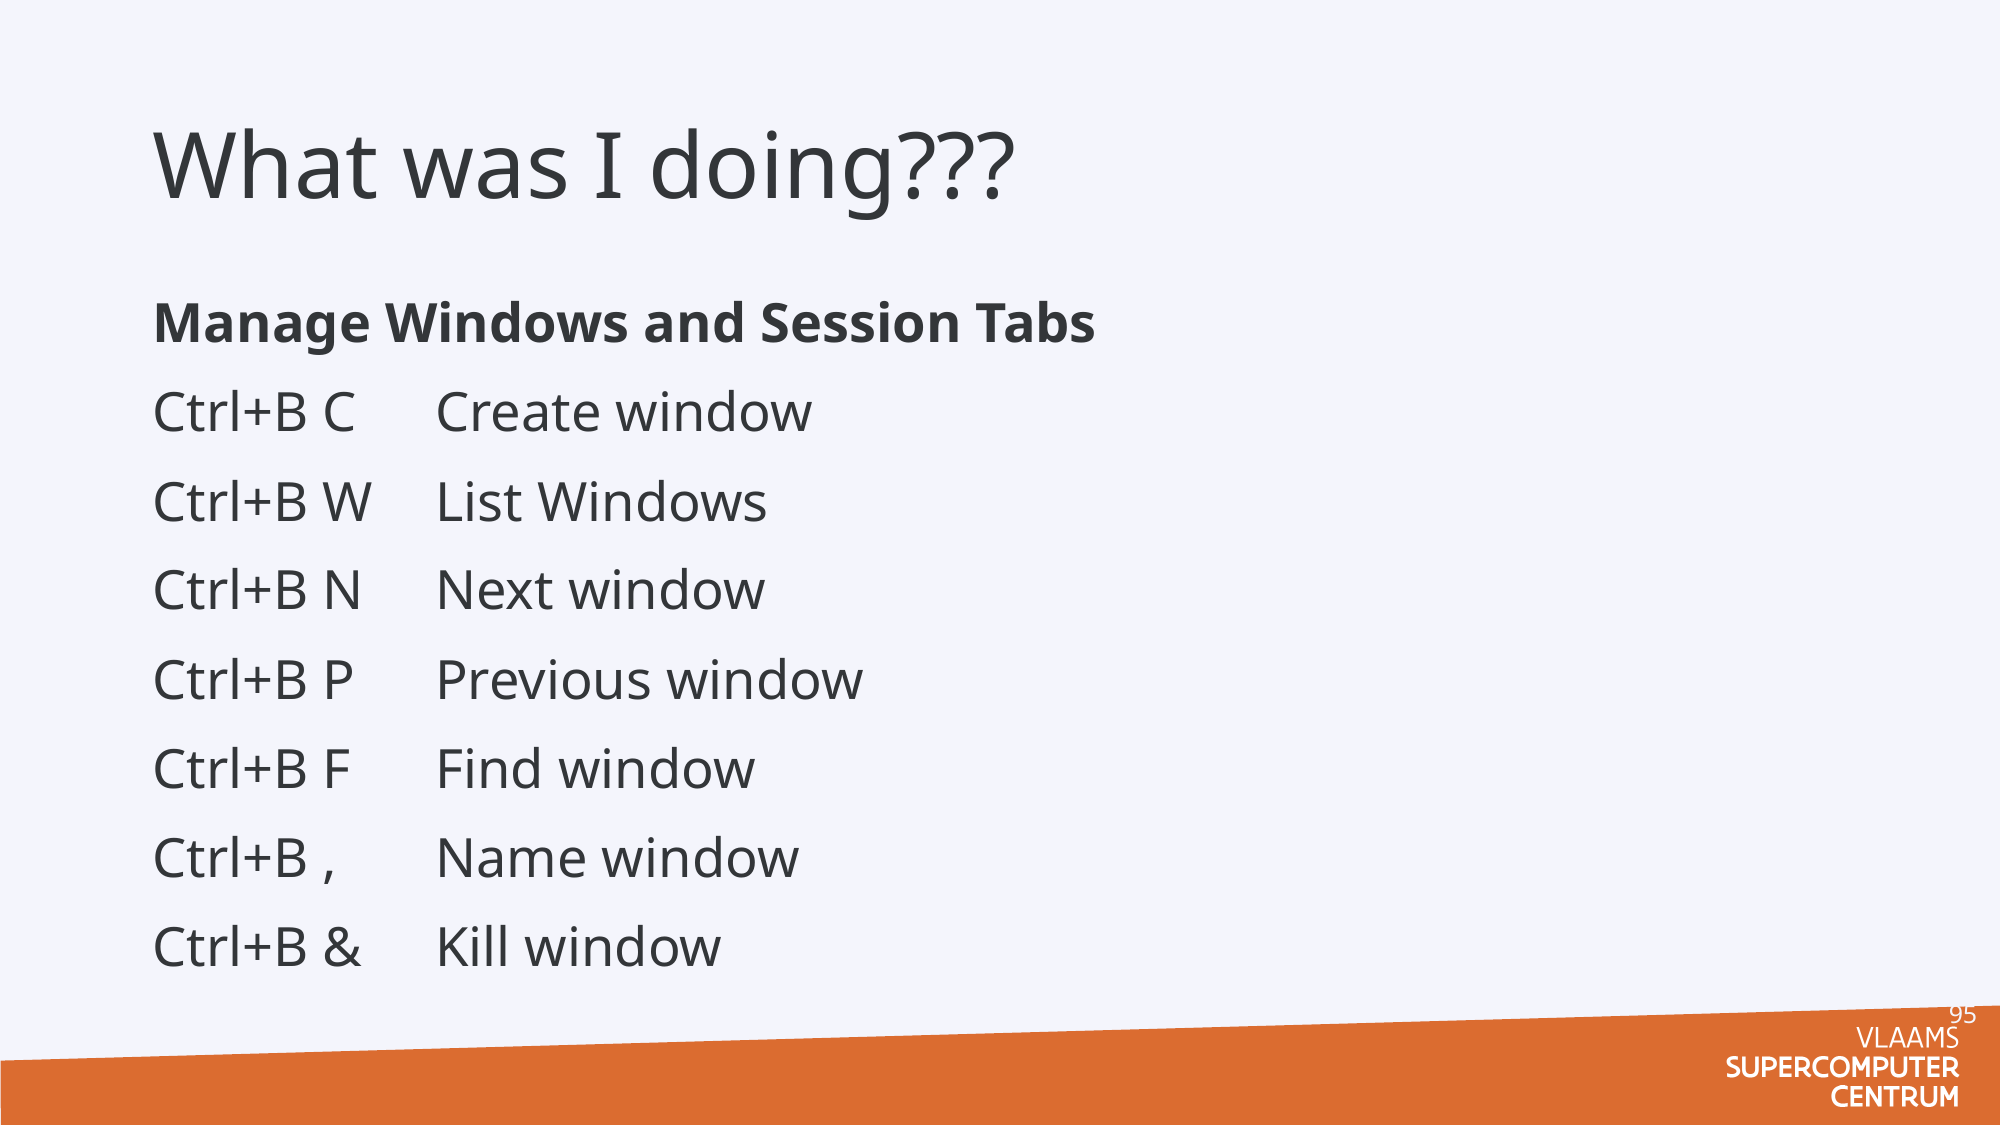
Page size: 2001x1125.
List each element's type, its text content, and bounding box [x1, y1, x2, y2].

table_header Manage Windows and Session Tabs [137, 277, 1697, 366]
table_cell Create window [420, 366, 1697, 455]
table_cell Next window [420, 544, 1697, 634]
table_cell Ctrl+B N [137, 544, 420, 634]
table_cell Previous window [420, 634, 1697, 723]
table_cell Find window [420, 723, 1697, 812]
table_cell List Windows [420, 455, 1697, 544]
table_cell Name window [420, 812, 1697, 901]
table_cell Ctrl+B W [137, 455, 420, 544]
title What was I doing??? [137, 59, 1863, 278]
slide_number 95 [1787, 992, 1993, 1040]
table_cell Ctrl+B C [137, 366, 420, 455]
table_cell Ctrl+B P [137, 634, 420, 723]
table_cell Ctrl+B F [137, 723, 420, 812]
table_cell Ctrl+B , [137, 812, 420, 901]
table_cell Kill window [420, 901, 1697, 990]
picture [1725, 1021, 1960, 1117]
table_cell Ctrl+B & [137, 901, 420, 990]
